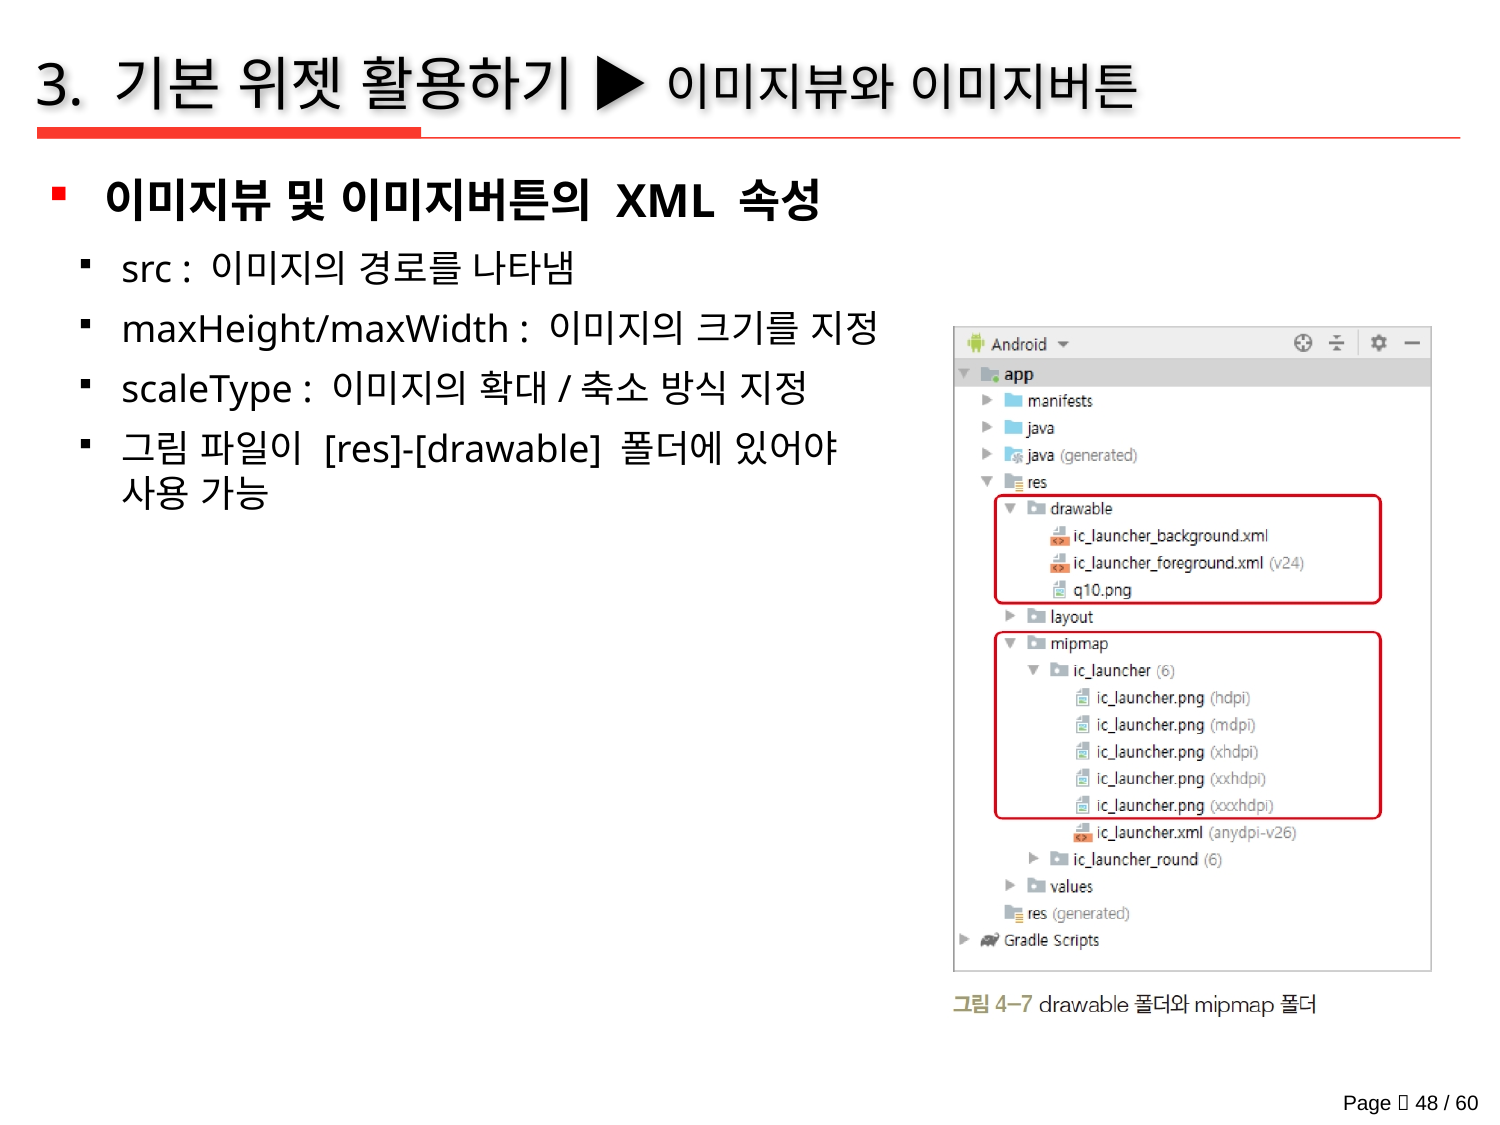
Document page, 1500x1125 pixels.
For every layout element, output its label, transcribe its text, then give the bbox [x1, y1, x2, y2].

list 이미지뷰 및 이미지버튼의 XML 속성 src : 이미지의 경로를 나타냄 maxHeight/maxWidth : 이미지의 크기를 지정 scaleType : 이미지의 확대/축소 방식 지정 그림 파일이 [res]-[drawable] 폴더에 있어야 사용 가능 [48, 171, 1448, 880]
title 3. 기본 위젯 활용하기 ▶ 이미지뷰와 이미지버튼 [35, 47, 1434, 142]
picture [947, 320, 1436, 1020]
